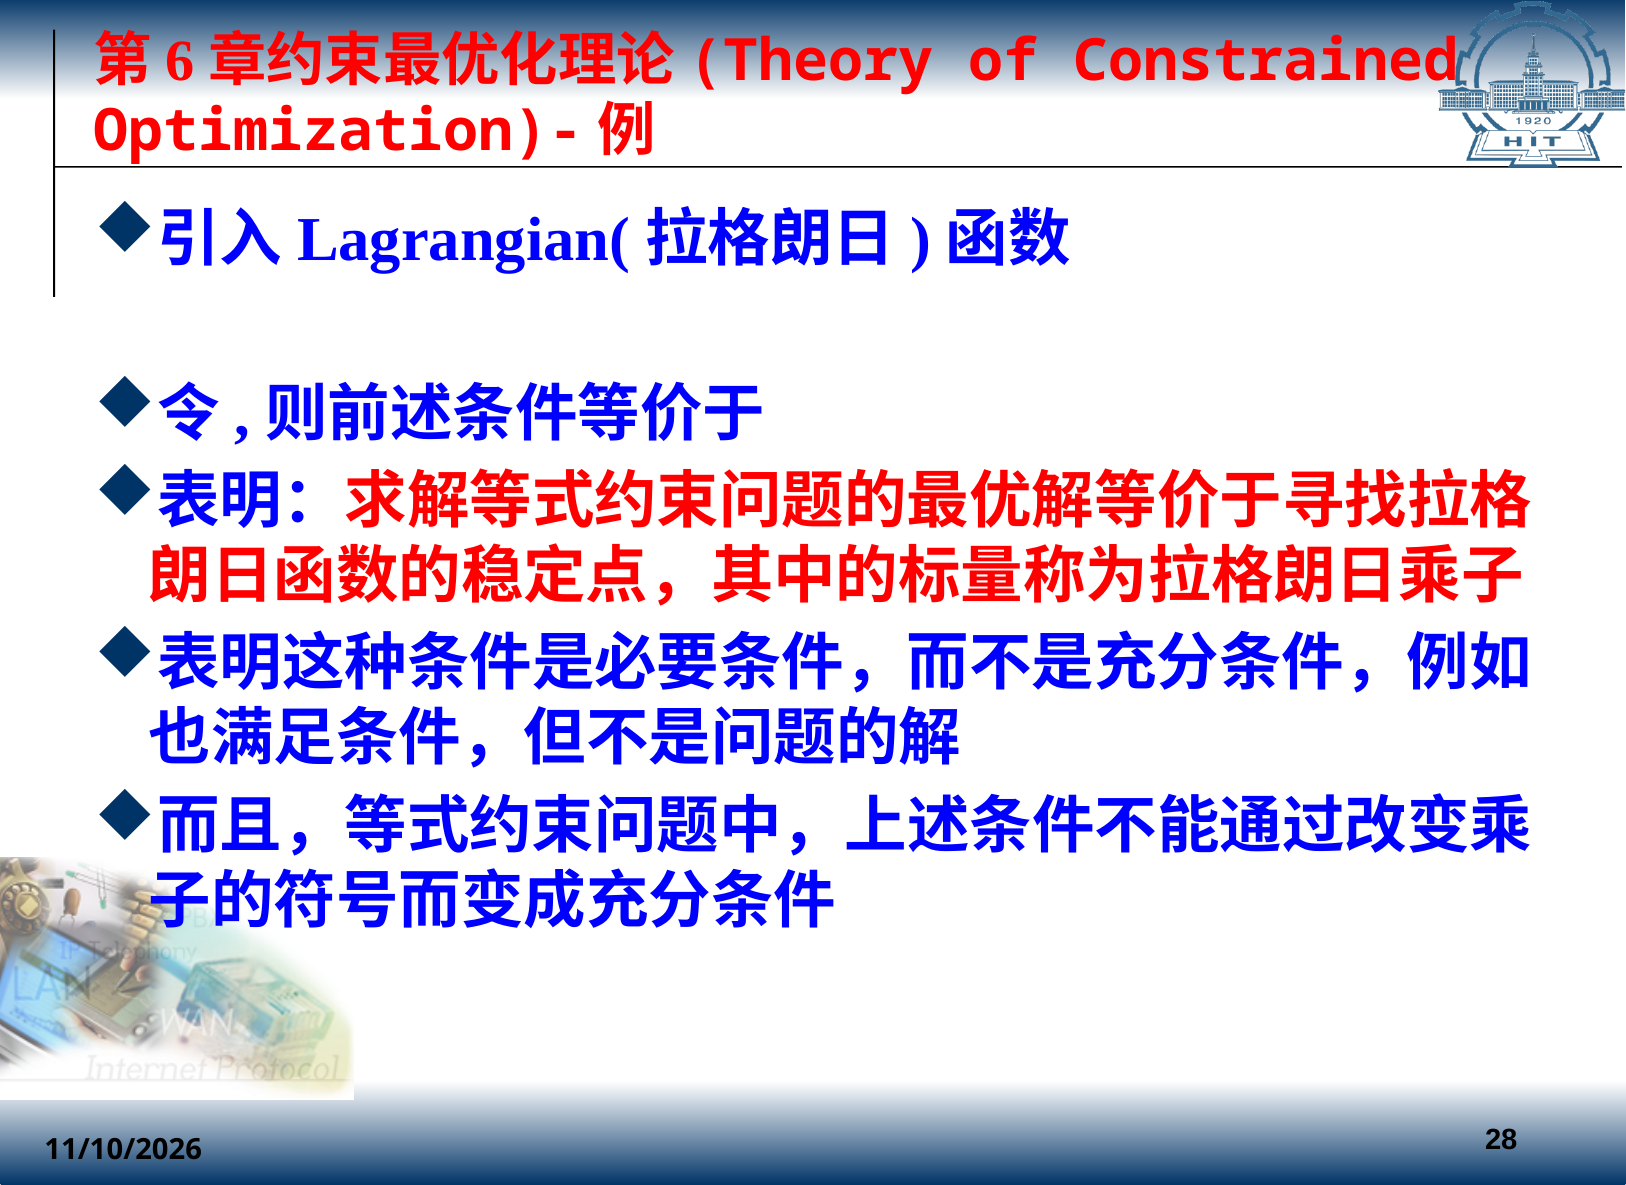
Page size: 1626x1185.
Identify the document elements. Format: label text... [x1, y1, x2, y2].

title 第6章约束最优化理论(Theory of Constrained Optimization)-例 [78, 29, 1498, 155]
picture [0, 857, 354, 1100]
picture [1438, 1, 1626, 167]
